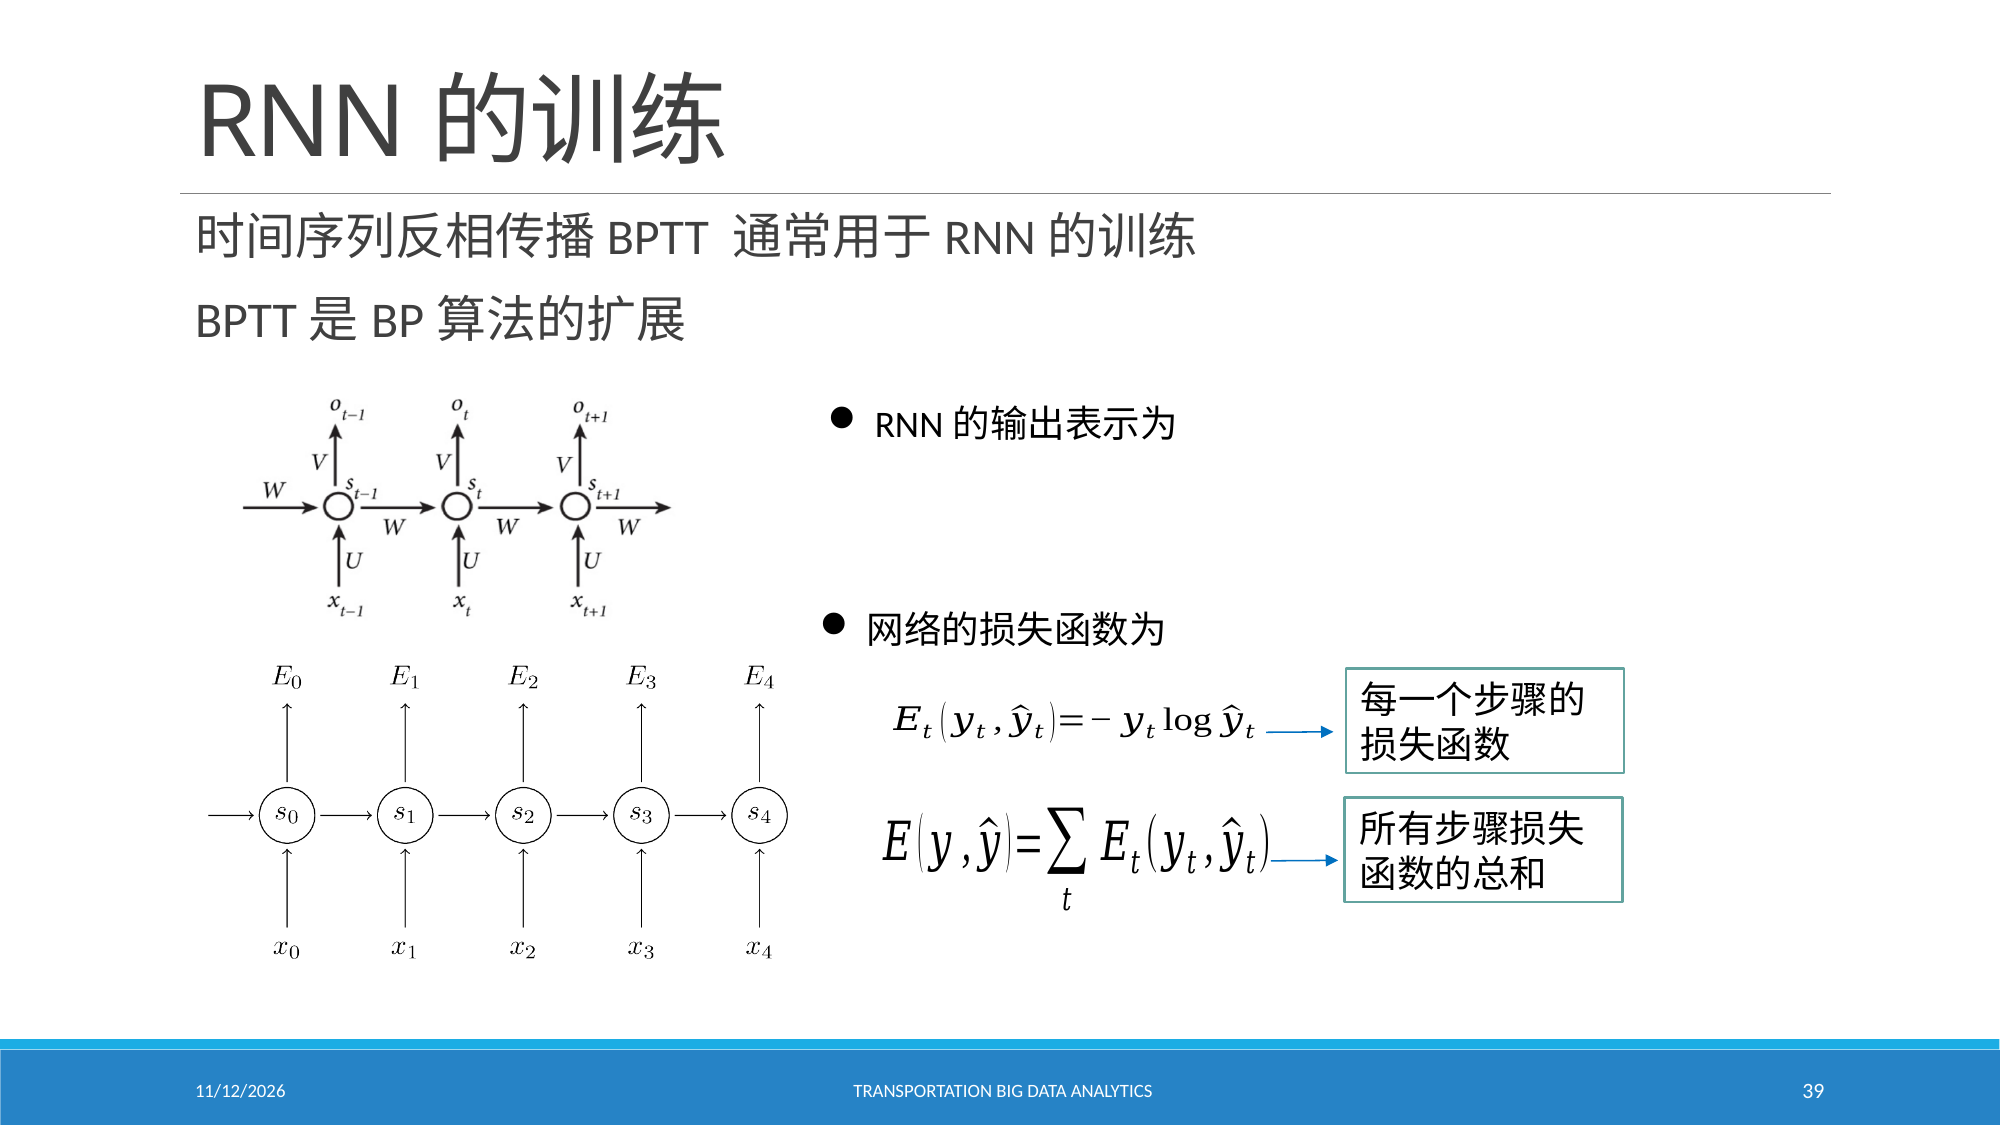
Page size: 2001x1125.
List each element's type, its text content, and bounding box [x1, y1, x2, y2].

slide_number 39 [1624, 1059, 1840, 1120]
text_box 网络的损失函数为 [805, 598, 1561, 659]
text_box 所有步骤损失函数的总和 [1343, 796, 1624, 903]
title RNN的训练 [180, 20, 1830, 185]
footer Transportation Big Data Analytics [609, 1059, 1401, 1120]
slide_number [180, 1059, 586, 1120]
list 时间序列反相传播BPTT 通常用于RNN的训练 BPTT是BP算法的扩展 [180, 203, 1830, 1034]
text_box 每一个步骤的损失函数 [1345, 667, 1625, 774]
picture [179, 378, 815, 995]
